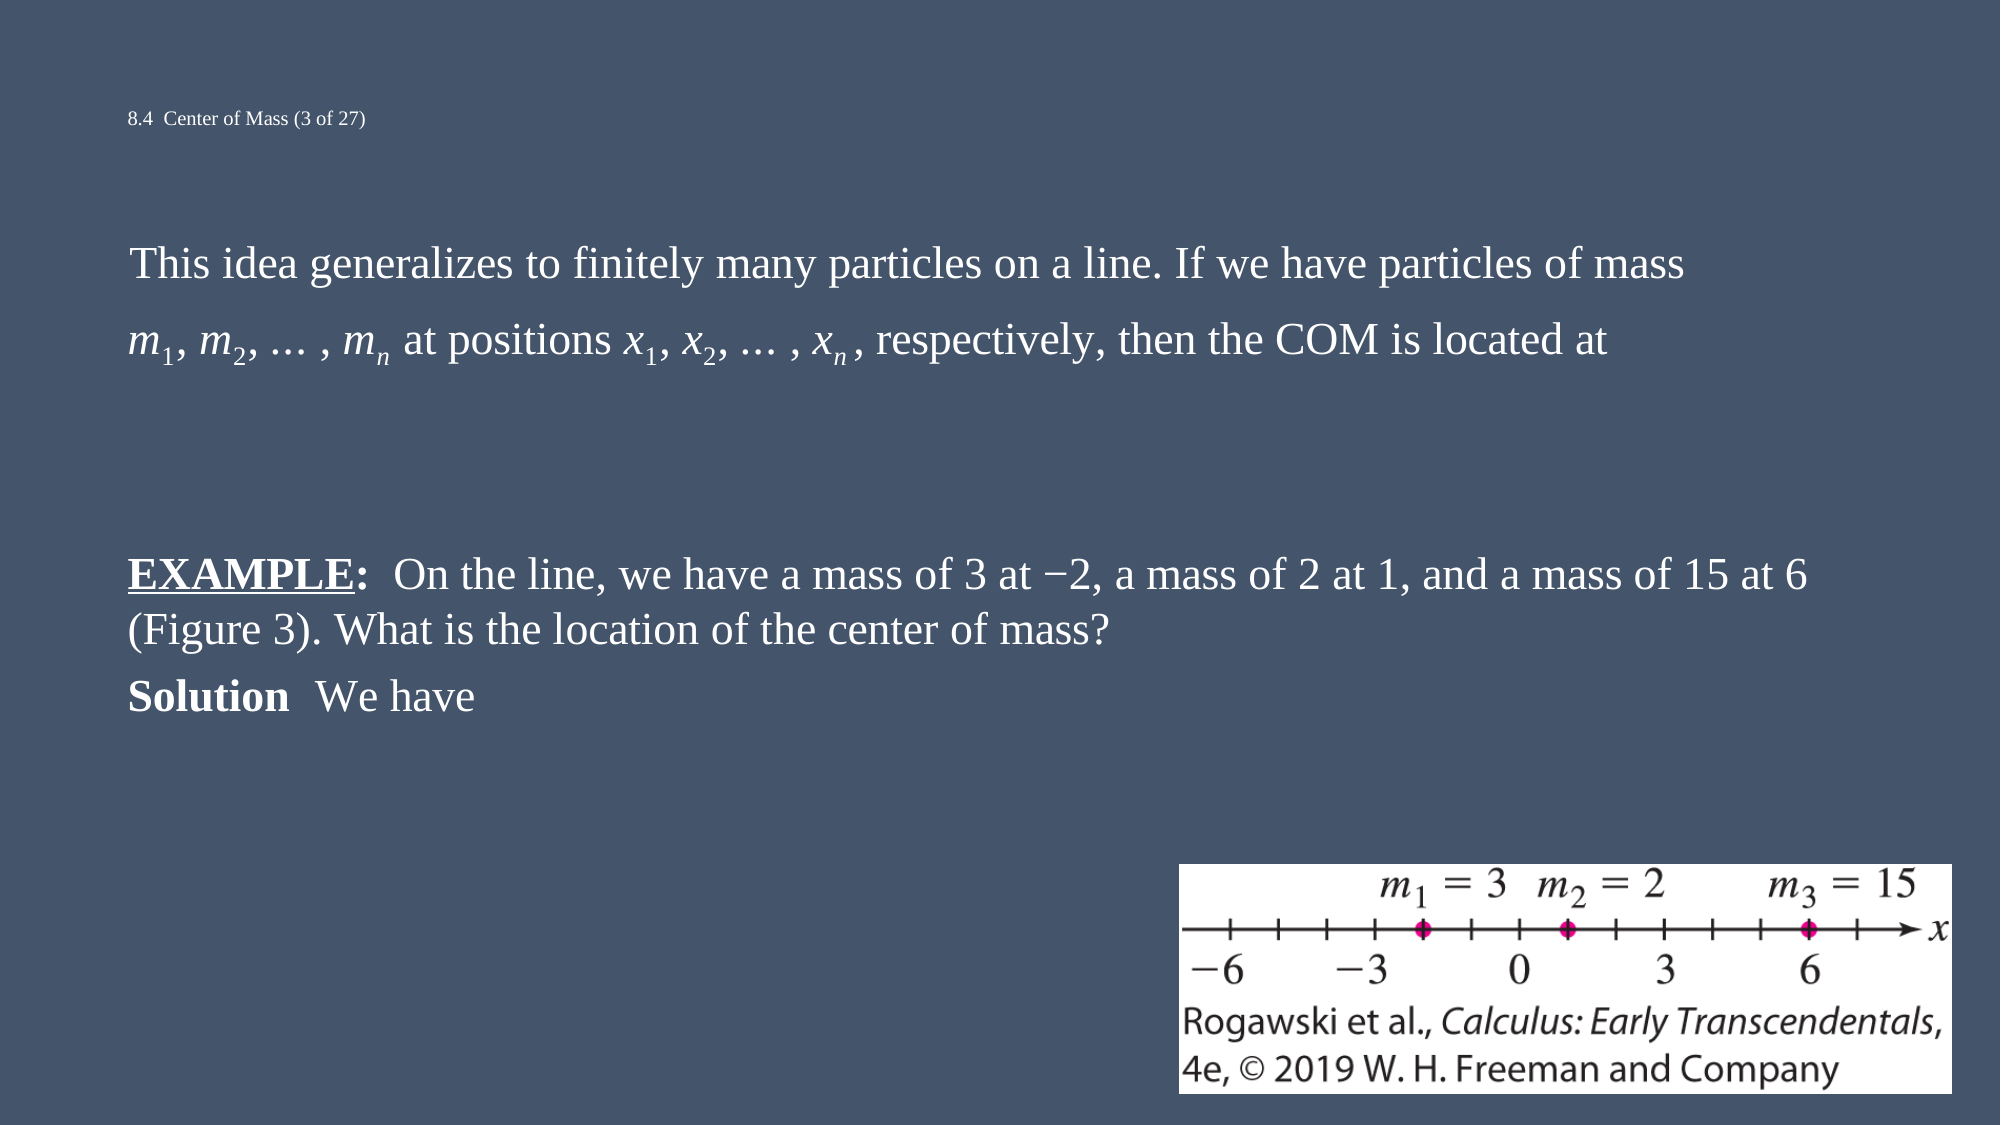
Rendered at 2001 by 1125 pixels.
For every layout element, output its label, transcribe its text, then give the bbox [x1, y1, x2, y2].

title 8.4 Center of Mass (3 of 27) [112, 99, 1775, 203]
picture [1179, 864, 1952, 1094]
